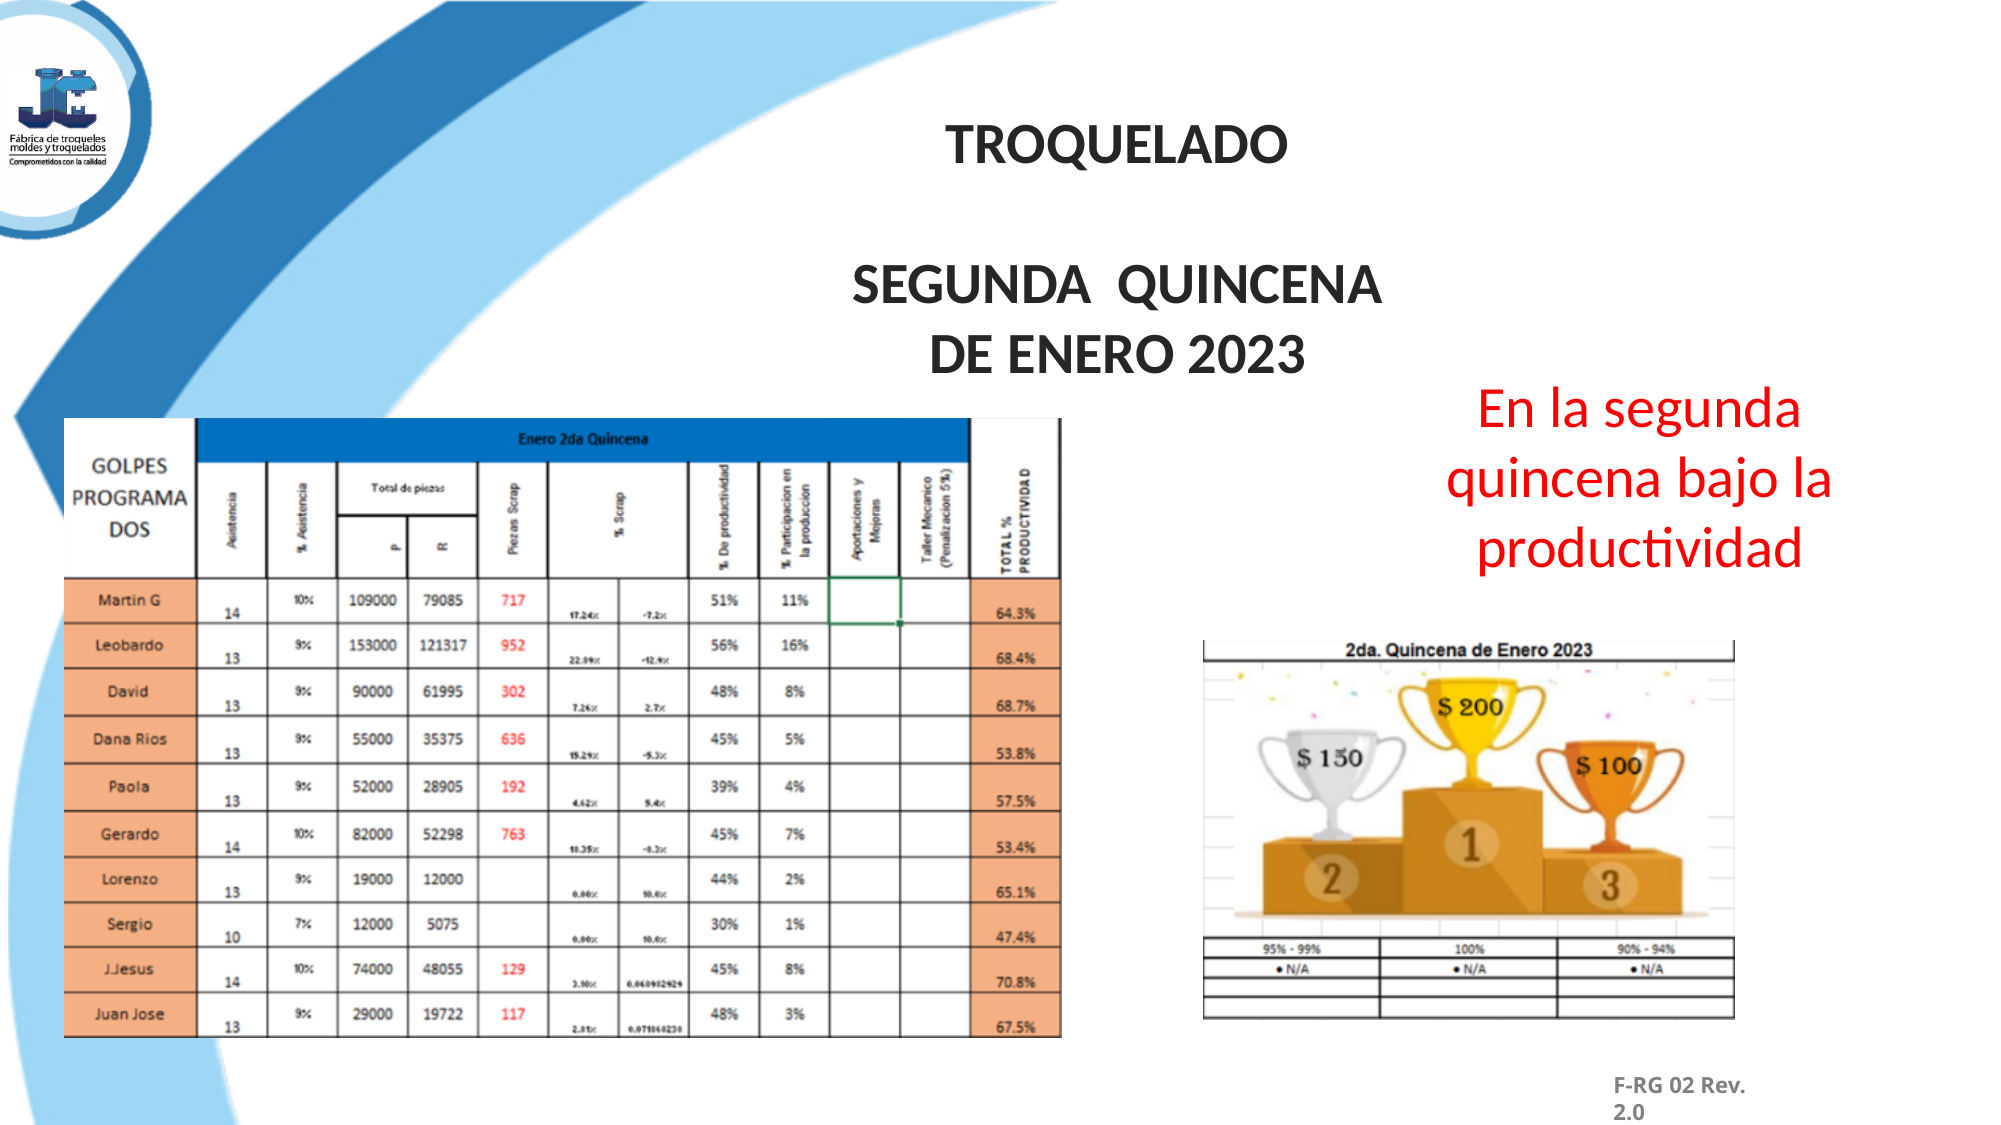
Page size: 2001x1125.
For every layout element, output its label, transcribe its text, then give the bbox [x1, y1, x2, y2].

text_box TROQUELADO SEGUNDA QUINCENA DE ENERO 2023 [823, 97, 1412, 393]
text_box En la segunda quincena bajo la productividad [1369, 361, 1912, 587]
picture [0, 0, 1880, 1123]
